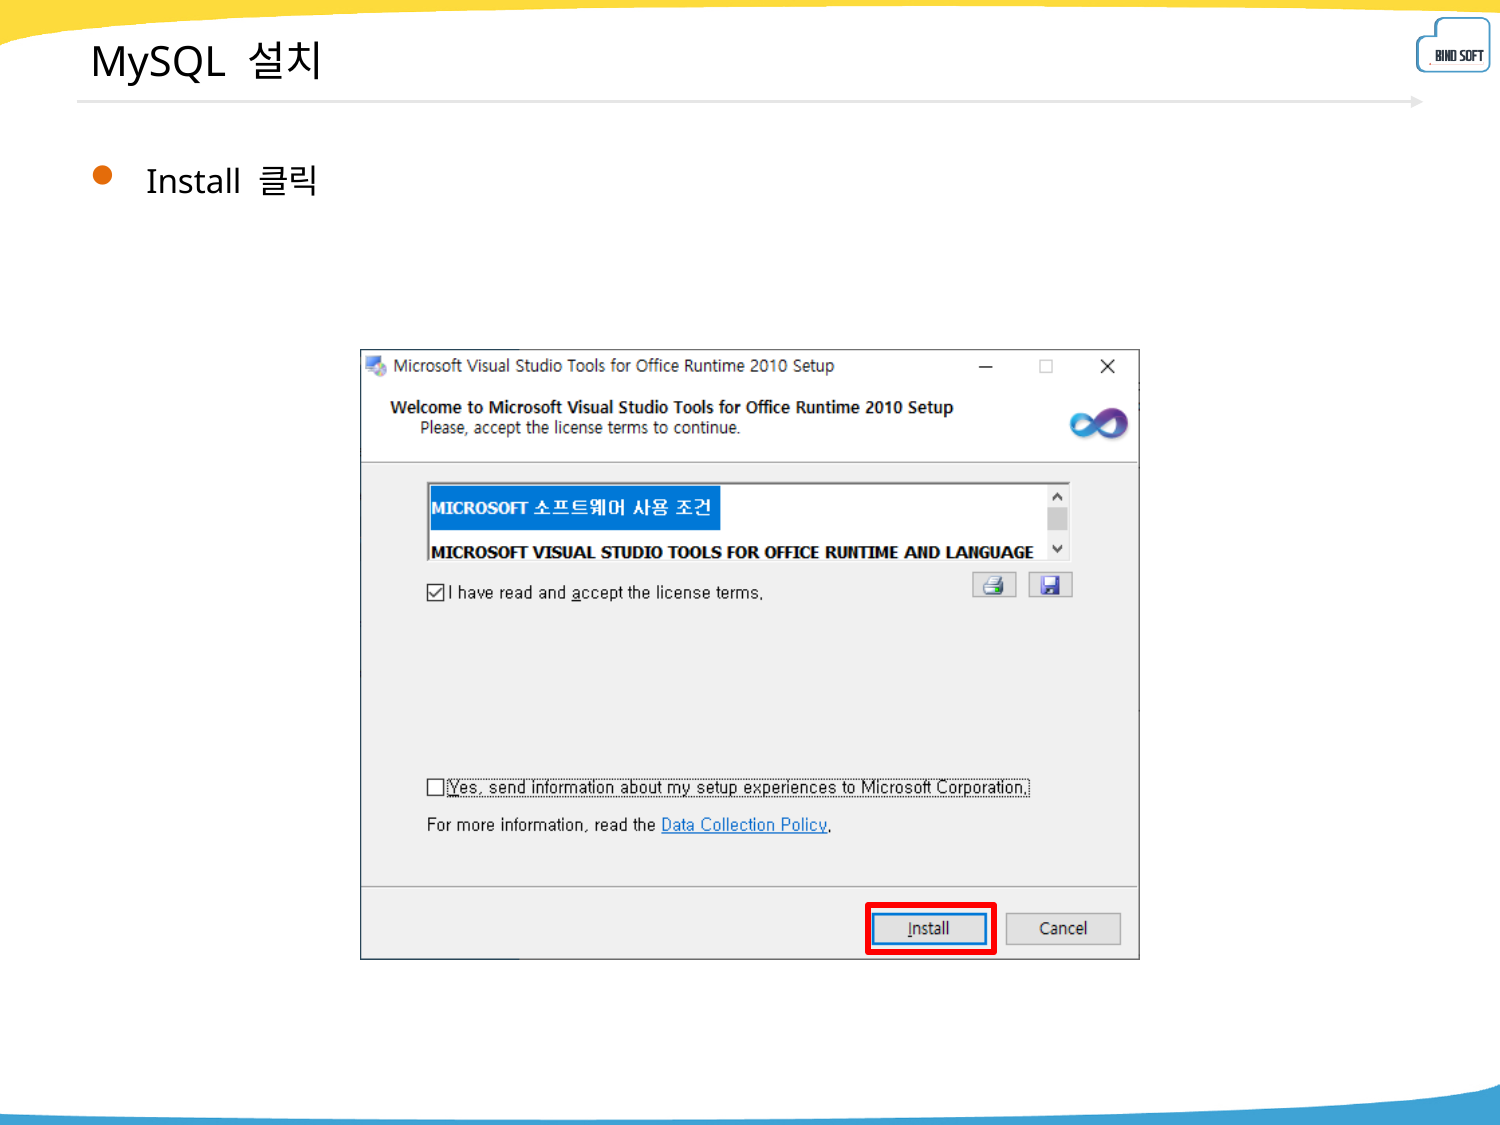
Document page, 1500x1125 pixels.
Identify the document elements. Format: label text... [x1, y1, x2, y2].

picture [0, 0, 1500, 74]
picture [359, 349, 1140, 960]
picture [0, 1084, 1500, 1125]
list Install 클릭 [75, 152, 1425, 1055]
title MySQL 설치 [75, 11, 1425, 108]
